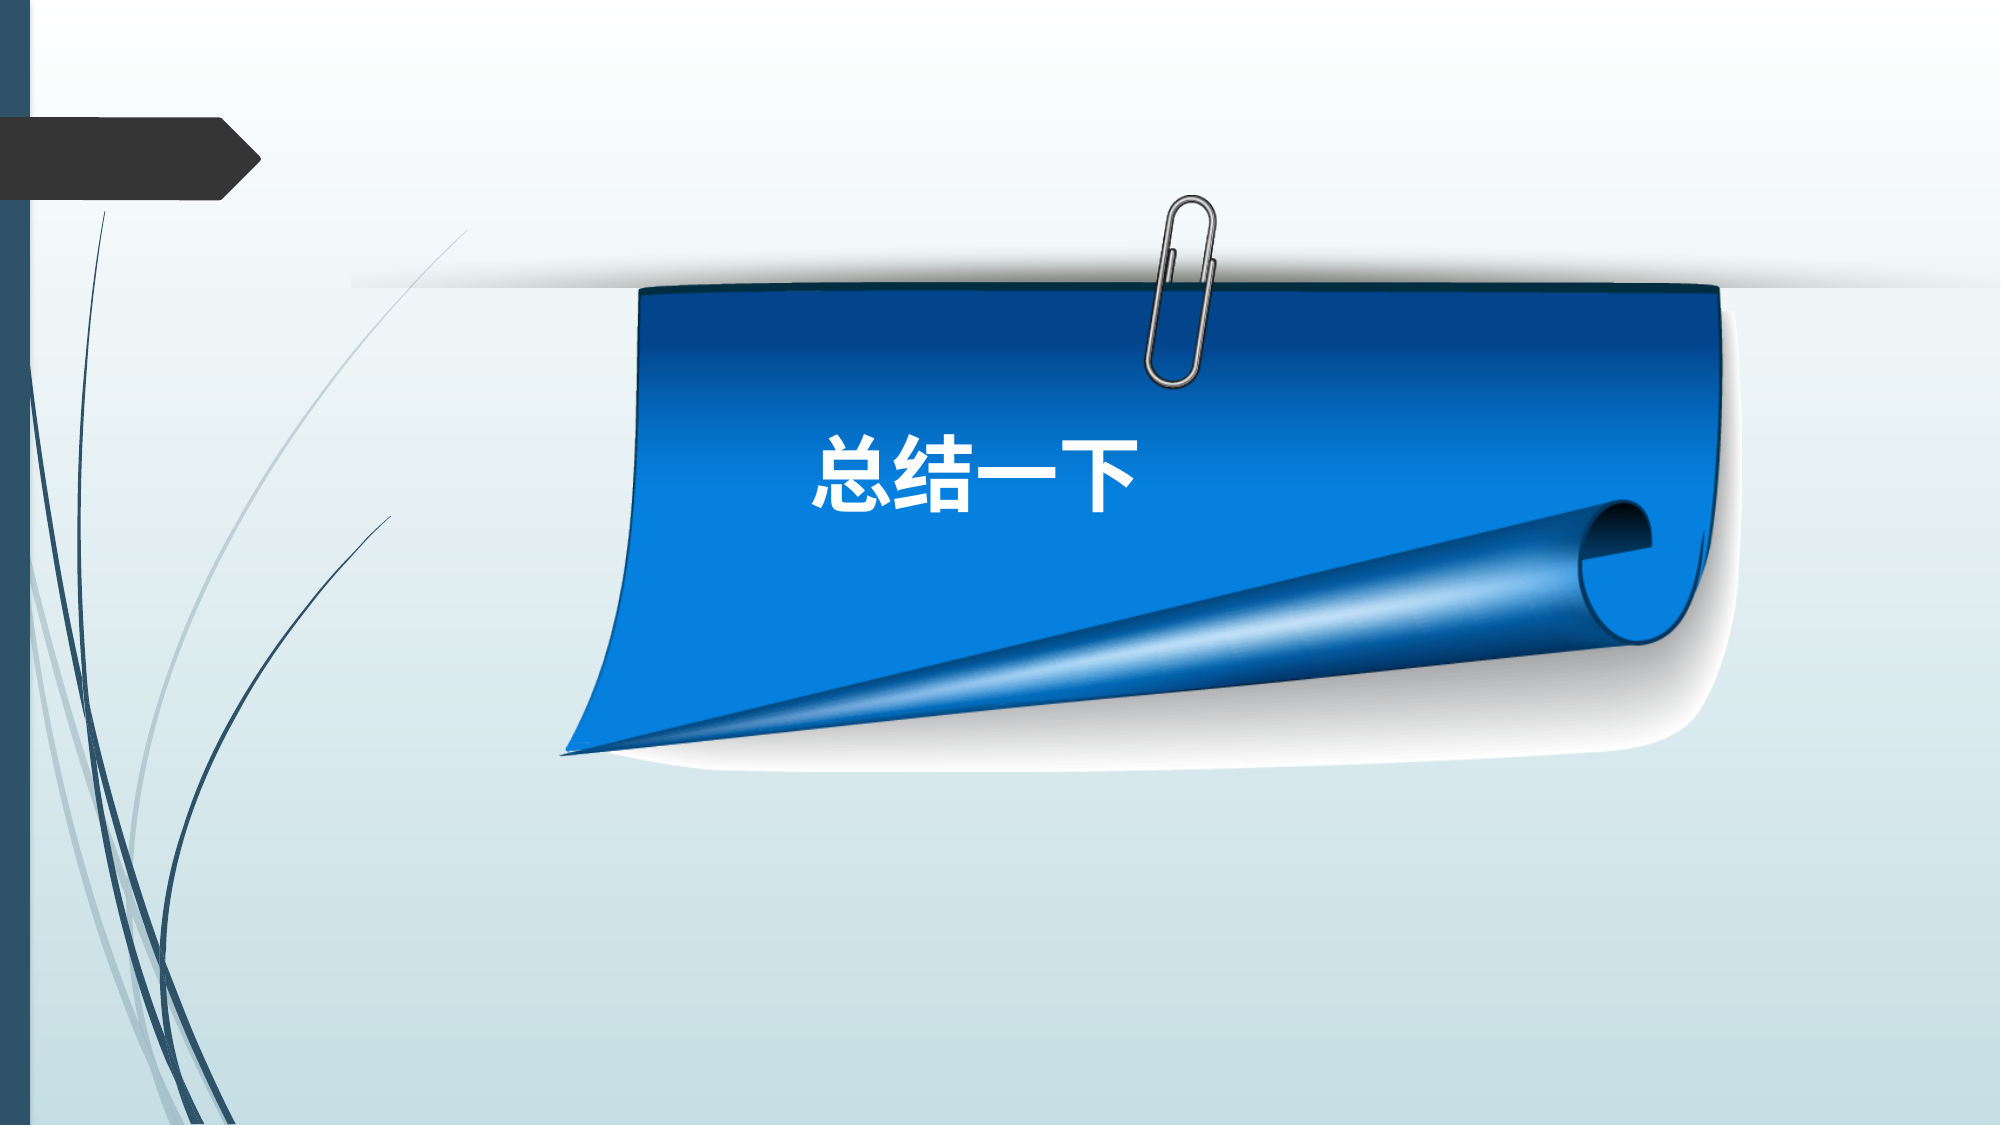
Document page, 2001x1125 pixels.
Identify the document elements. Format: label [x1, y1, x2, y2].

text_box [351, 195, 2000, 772]
